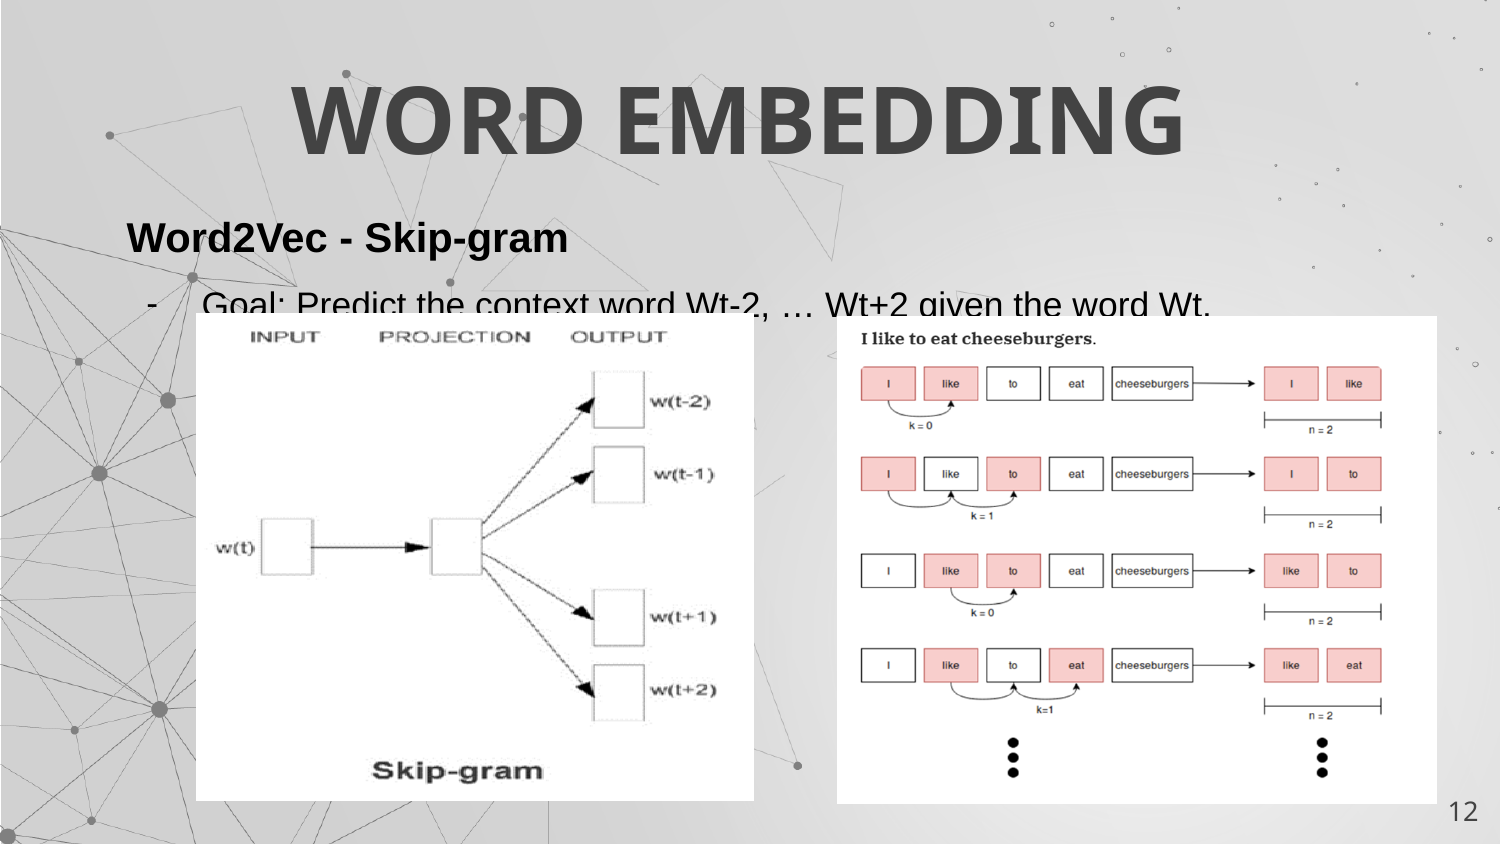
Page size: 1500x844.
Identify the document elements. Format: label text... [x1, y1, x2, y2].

text_box Word2Vec - Skip-gram Goal: Predict the context word Wt-2, … Wt+2 given the word Wt. [111, 170, 1389, 490]
slide_number ‹#› [1403, 779, 1494, 844]
picture [0, 0, 1500, 844]
title WORD EMBEDDING [111, 49, 1369, 170]
